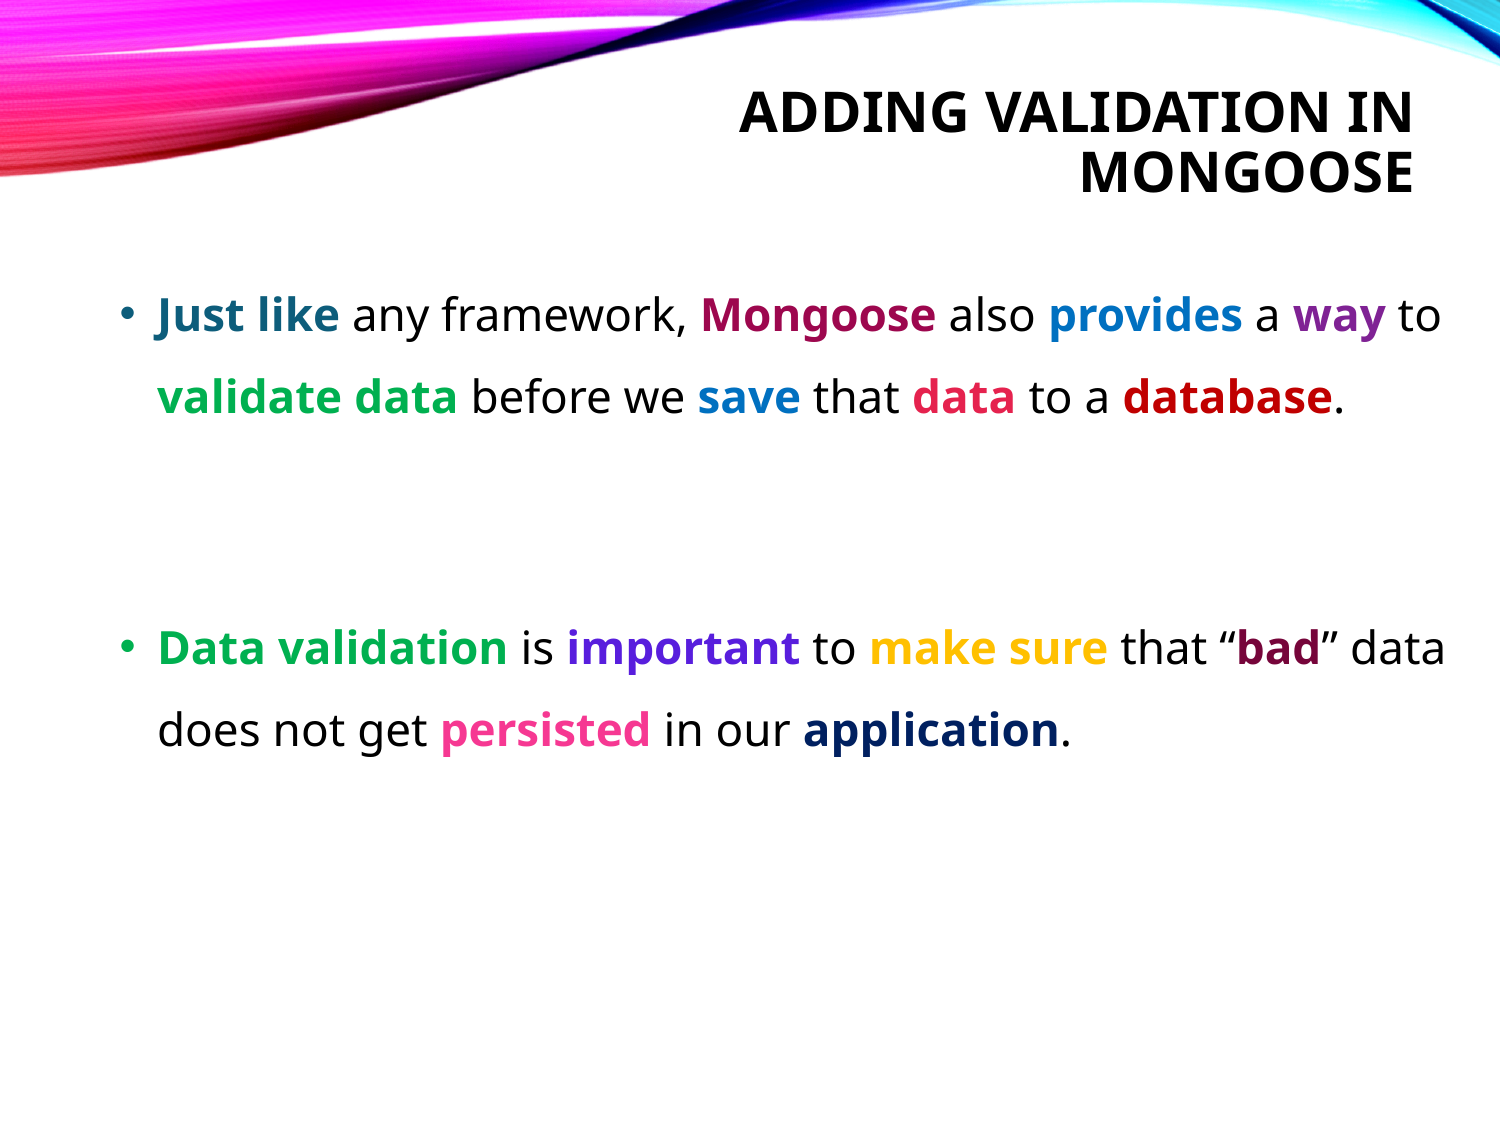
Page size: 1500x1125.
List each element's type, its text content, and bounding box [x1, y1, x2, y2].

picture [0, 0, 1500, 178]
title Adding validation in mongoose [383, 38, 1431, 250]
list Just like any framework, Mongoose also provides a way to validate data before we save that data to a database. Data validation is important to make sure that “bad” data does not get persisted in our application. [29, 250, 1475, 1111]
